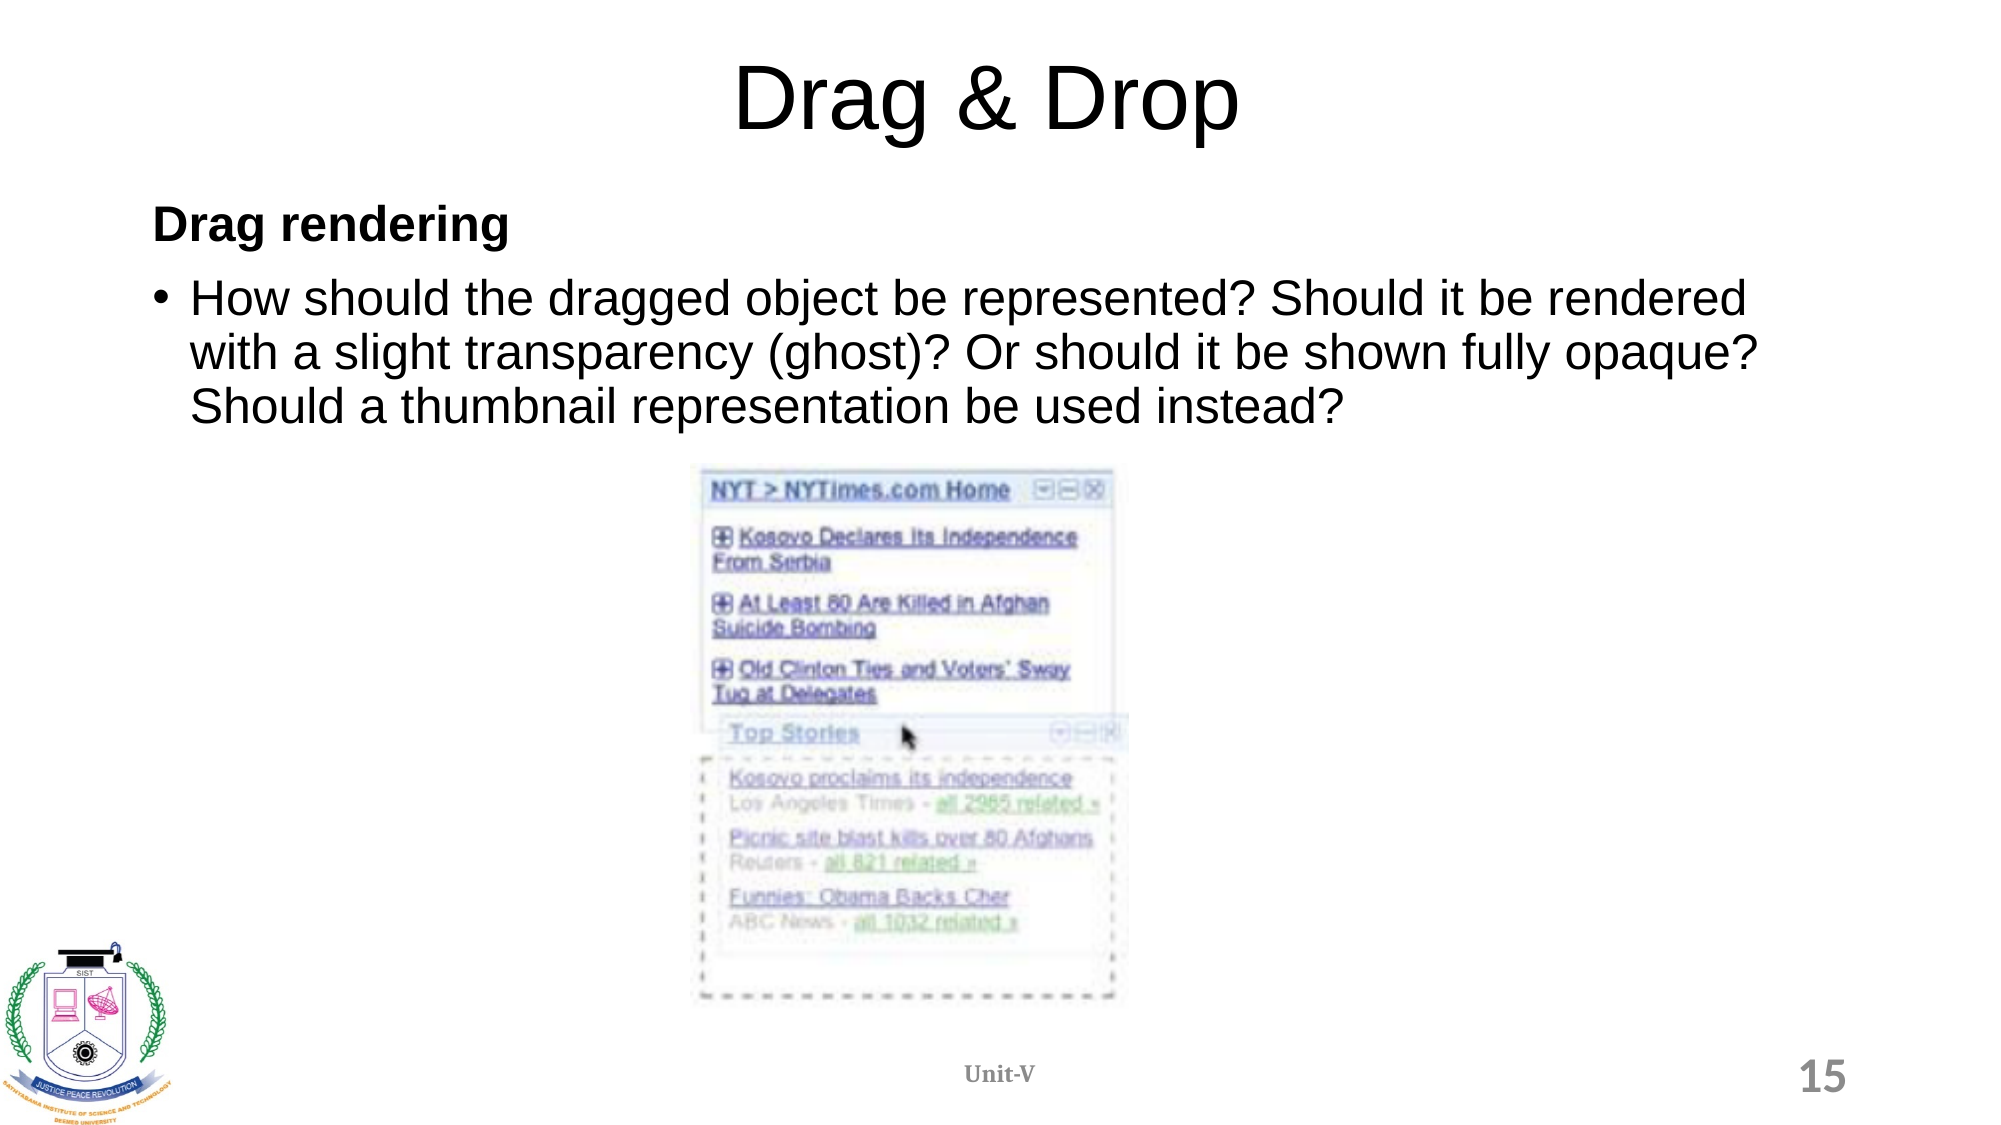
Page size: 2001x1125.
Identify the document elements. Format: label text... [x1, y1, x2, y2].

picture [690, 463, 1129, 1016]
list Drag rendering How should the dragged object be represented? Should it be rendered with a slight transparency (ghost)? Or should it be shown fully opaque? Should a thumbnail representation be used instead? [137, 190, 1863, 1014]
footer Unit-V [662, 1042, 1338, 1103]
title Drag & Drop [137, 33, 1863, 166]
slide_number 15 [1412, 1042, 1863, 1103]
picture [0, 939, 173, 1125]
